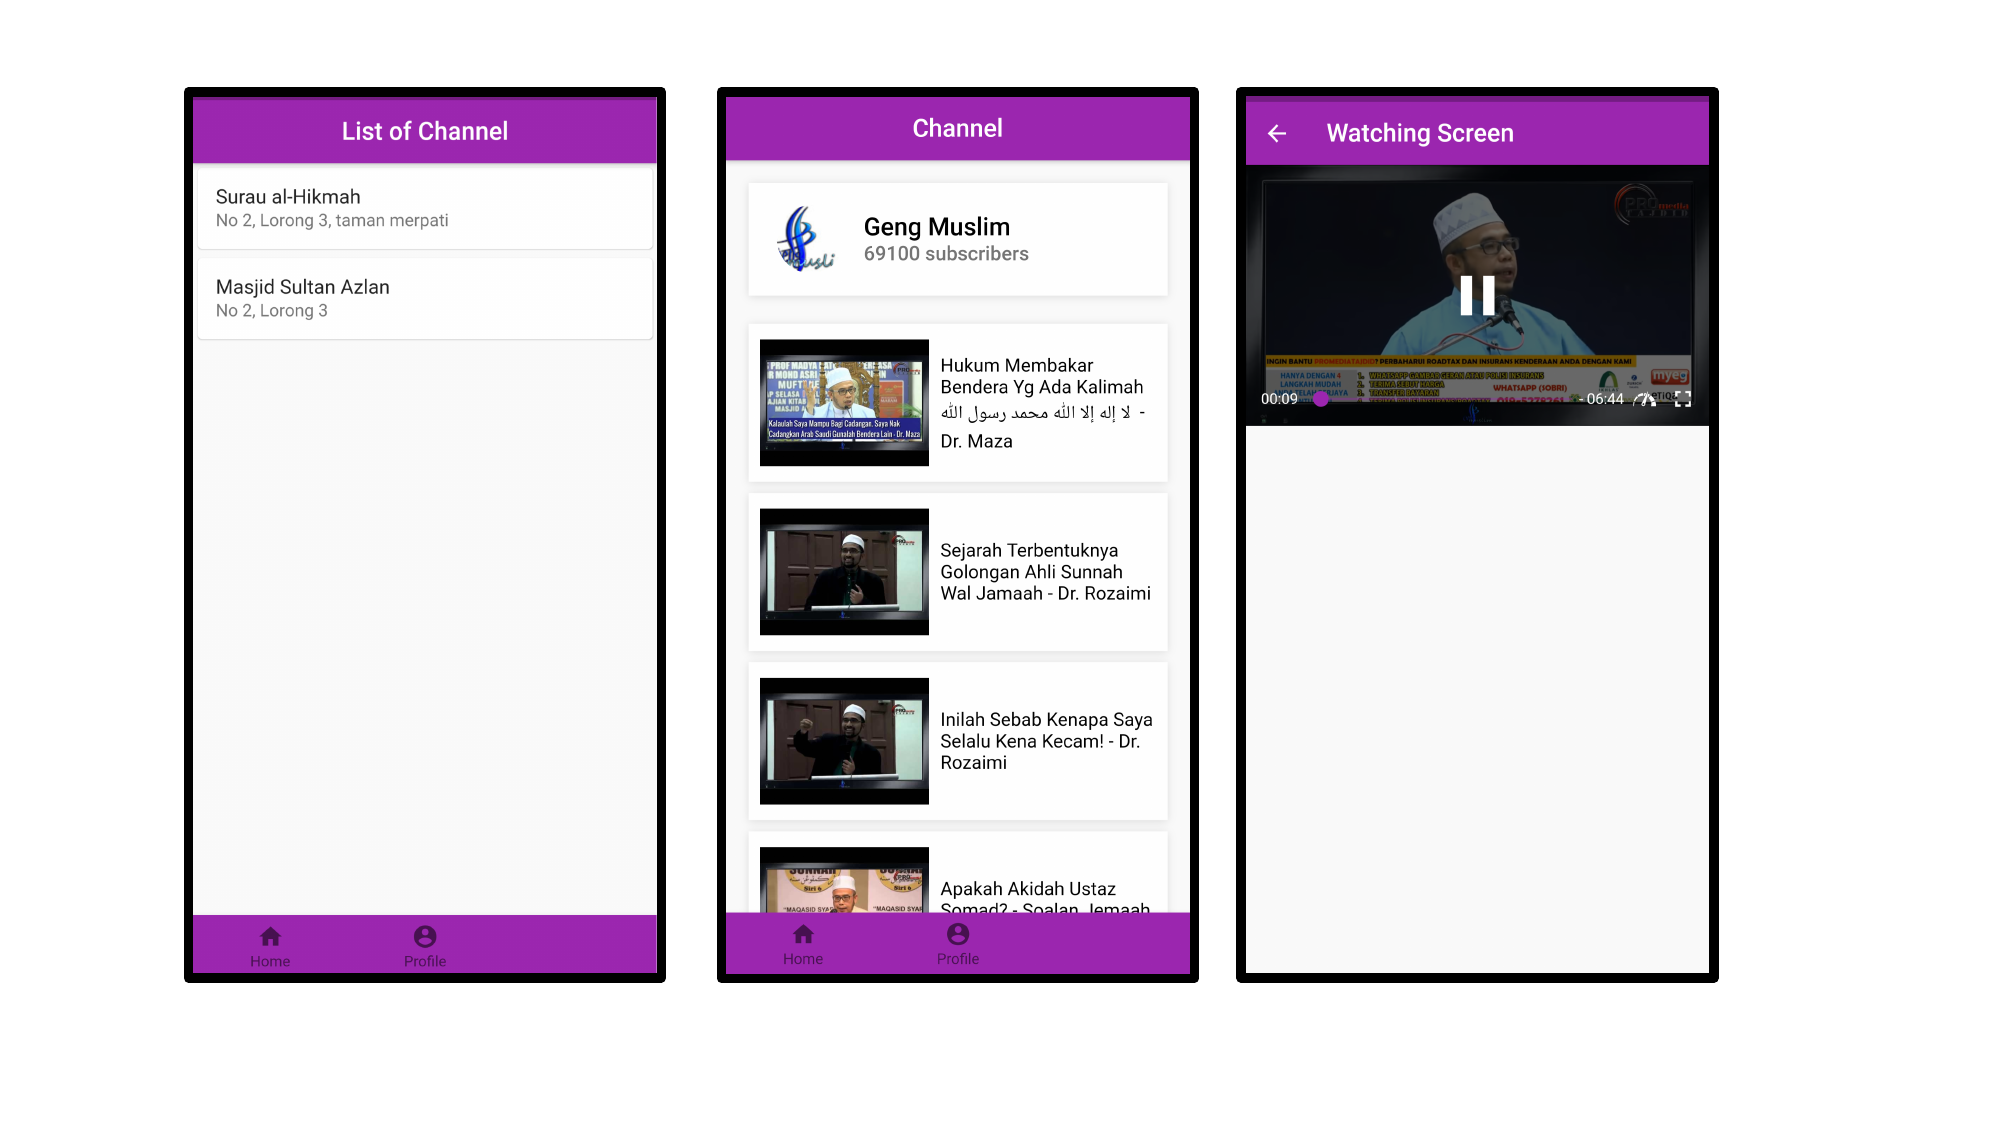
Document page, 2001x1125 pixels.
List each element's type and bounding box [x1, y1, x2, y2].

picture [193, 96, 657, 974]
picture [1245, 96, 1710, 974]
picture [726, 96, 1190, 974]
